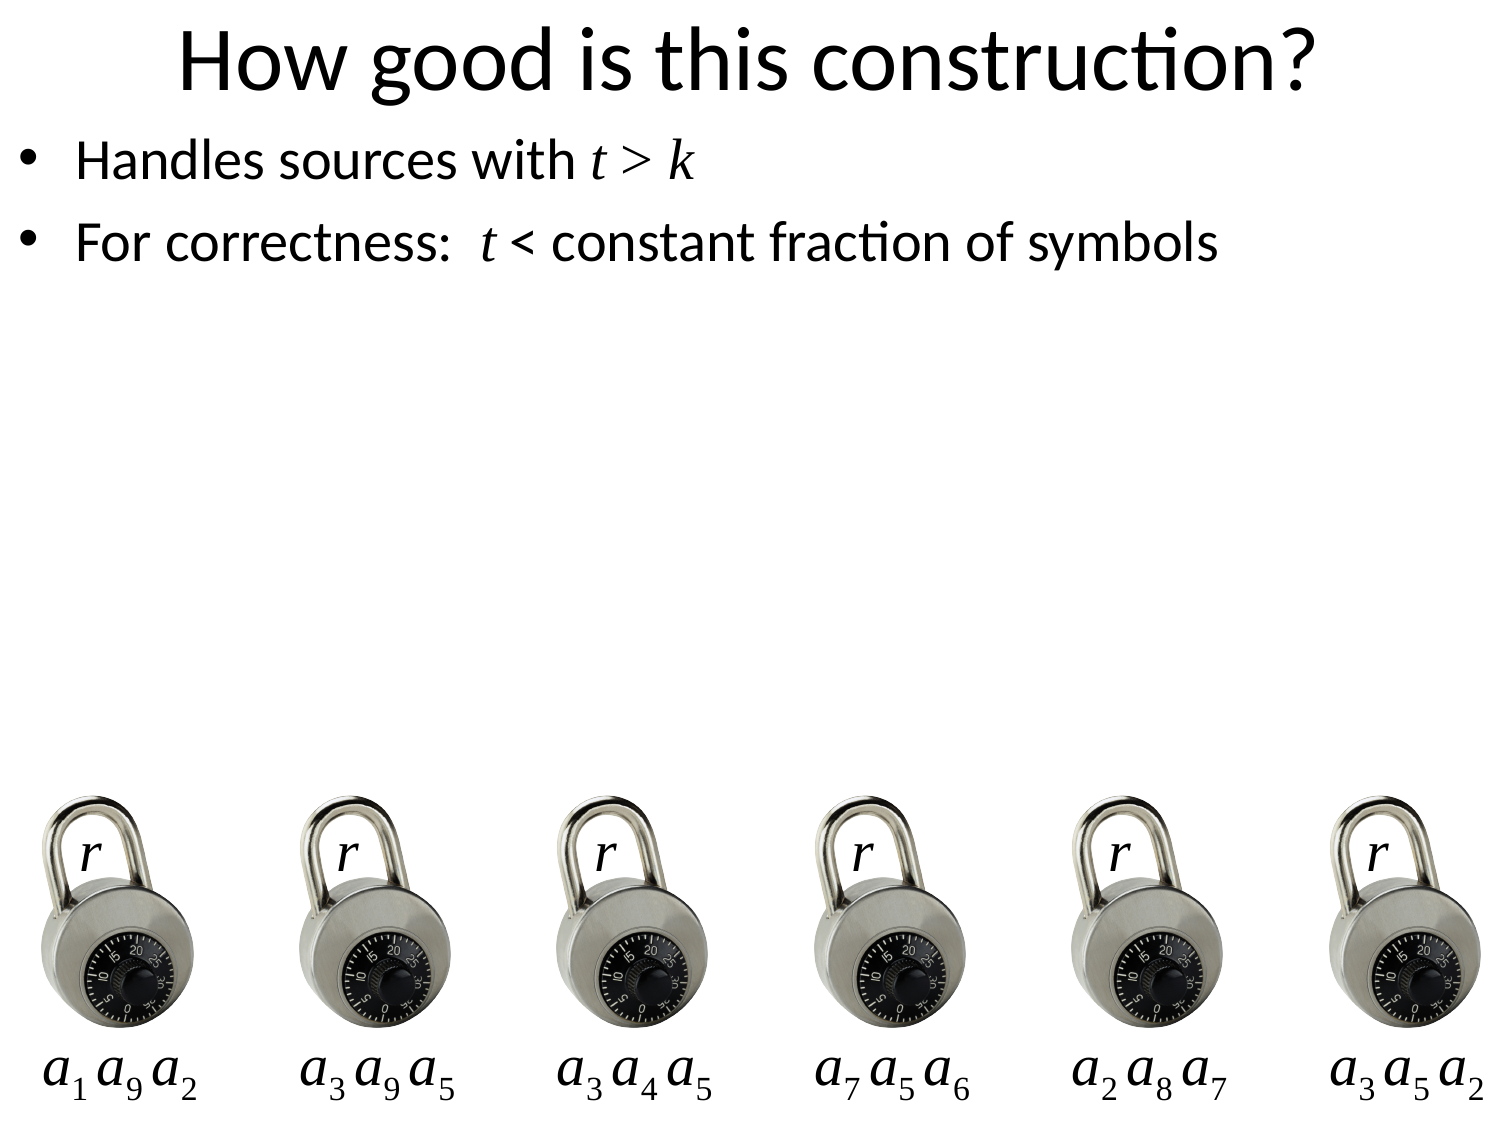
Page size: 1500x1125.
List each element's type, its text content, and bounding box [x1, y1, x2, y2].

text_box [284, 792, 480, 1107]
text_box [1314, 792, 1500, 1107]
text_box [799, 792, 995, 1107]
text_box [541, 792, 738, 1107]
list Handles sources with t > k For correctness: t < constant fraction of symbols [3, 113, 1500, 460]
title How good is this construction? [75, 0, 1425, 113]
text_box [1056, 792, 1252, 1107]
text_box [27, 792, 223, 1107]
